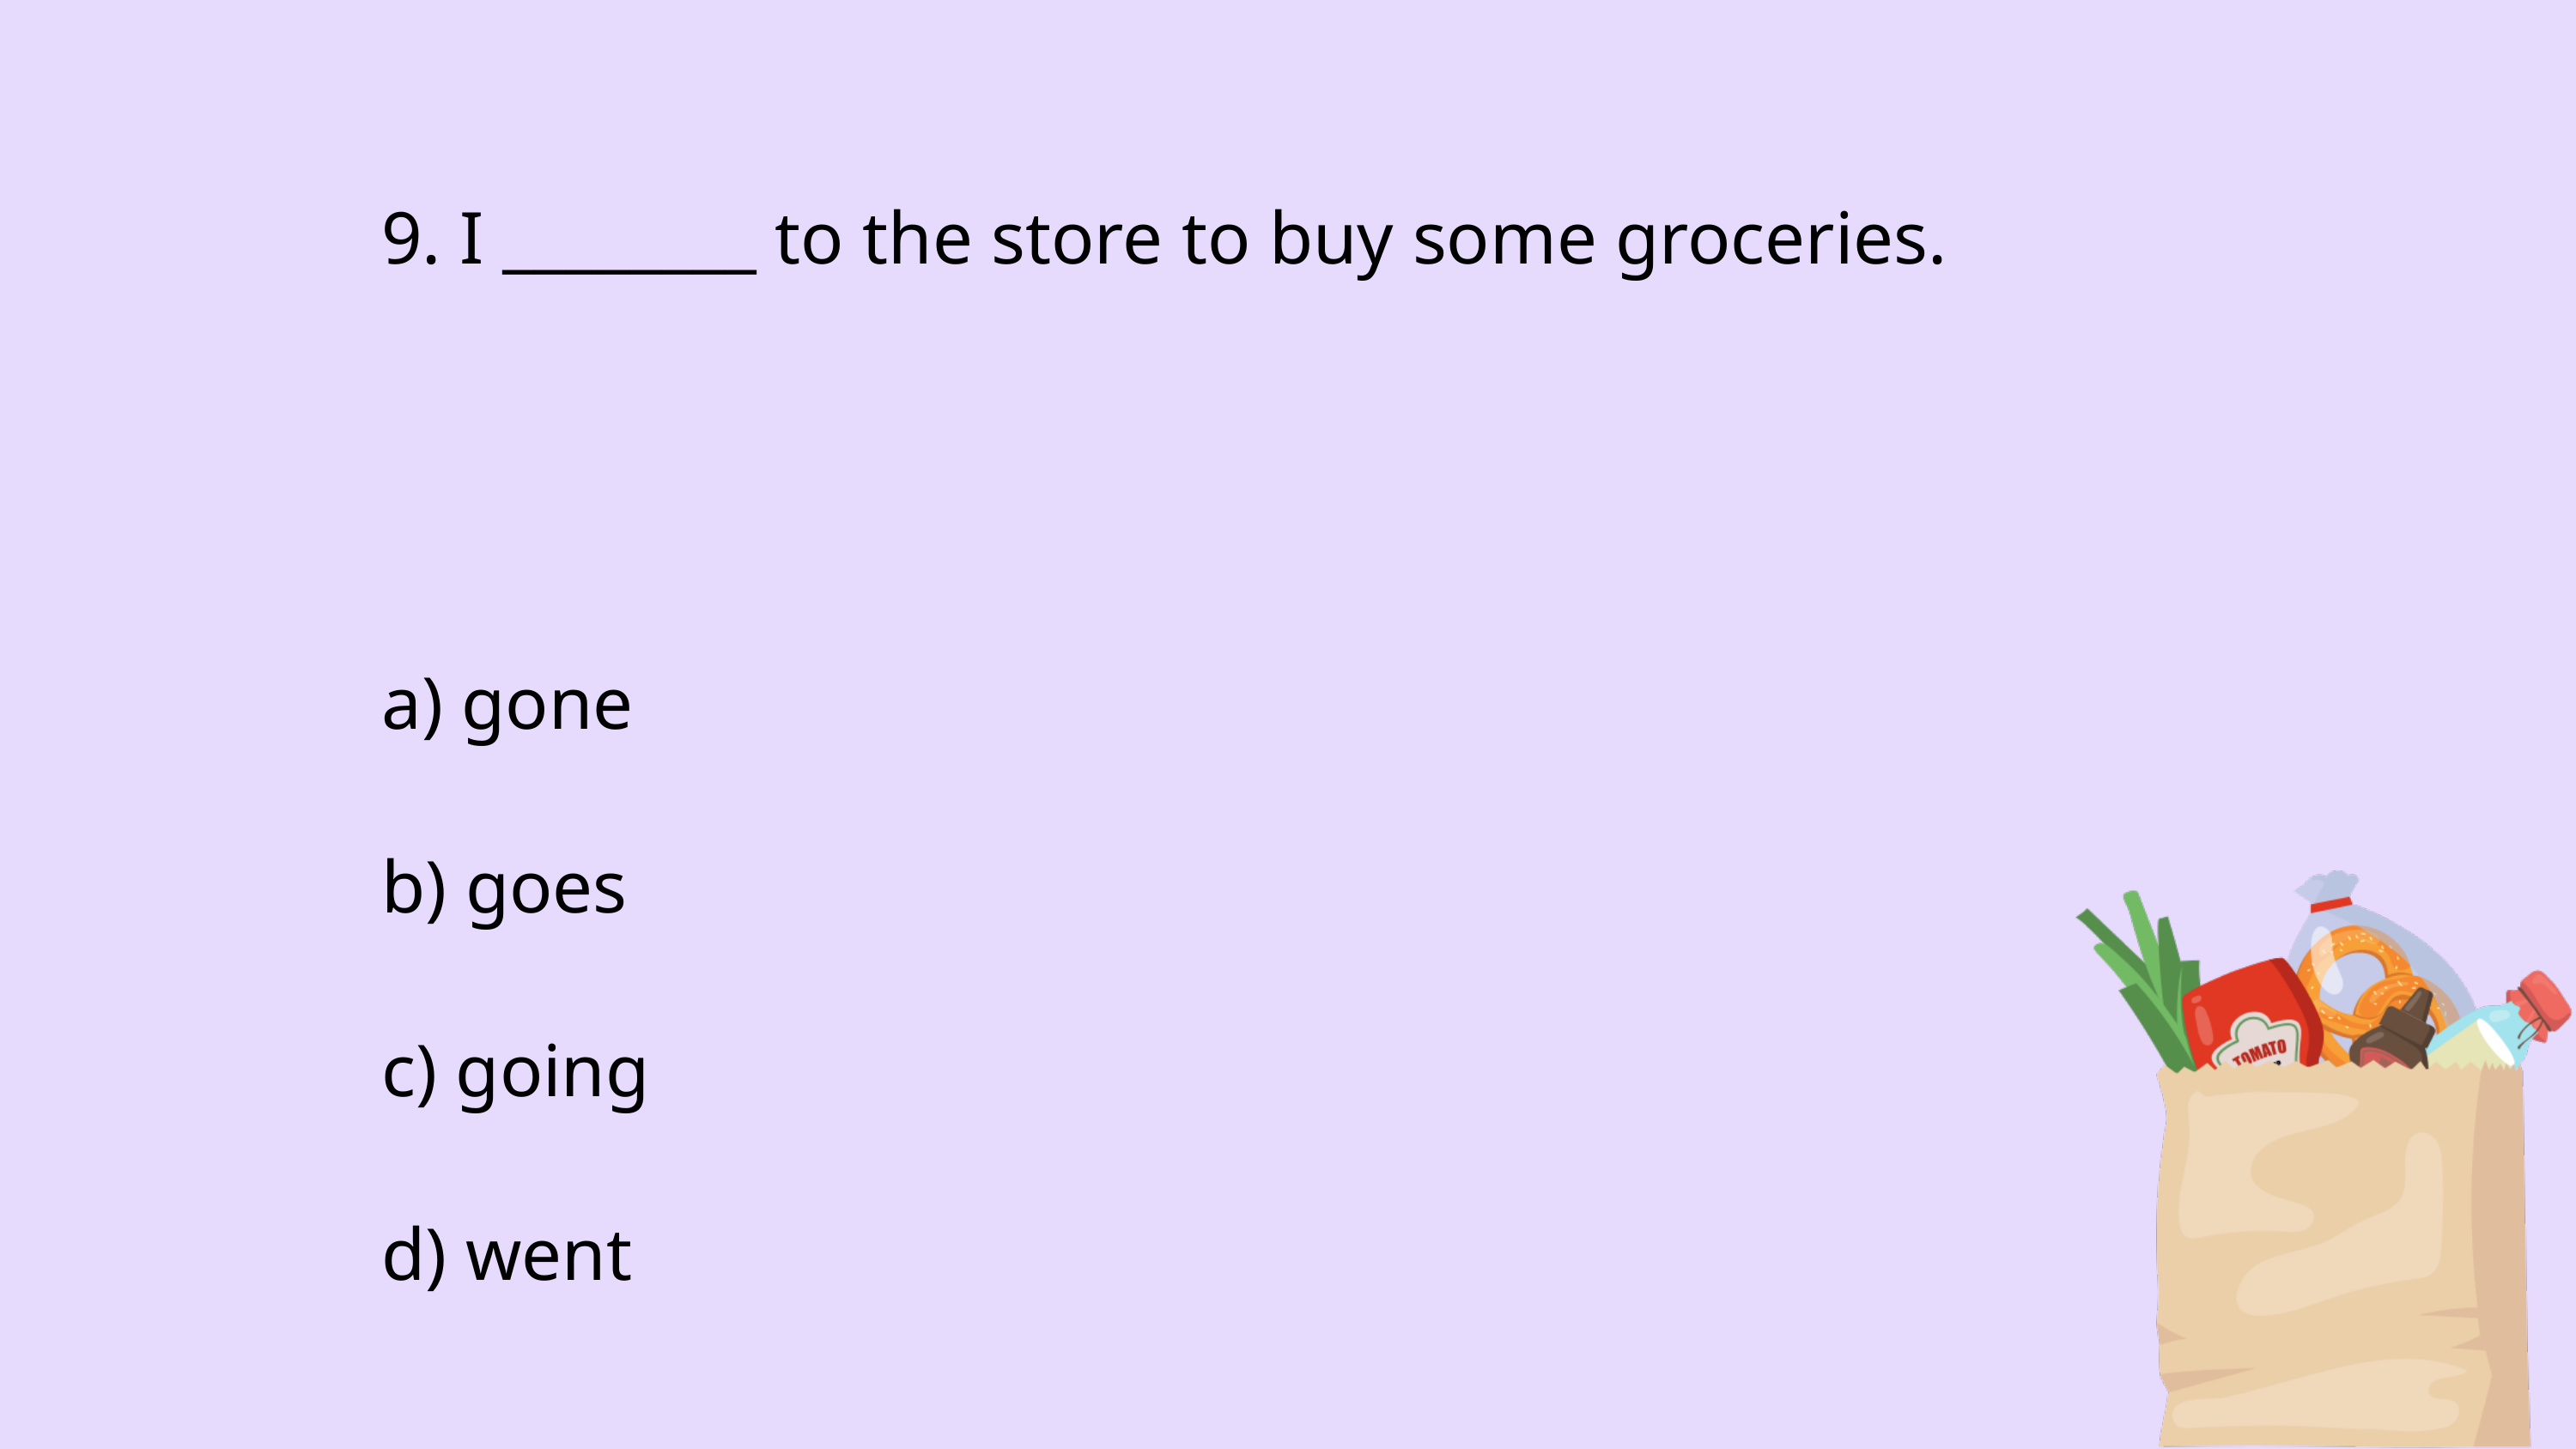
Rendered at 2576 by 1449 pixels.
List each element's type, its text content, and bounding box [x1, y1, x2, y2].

text_box [2075, 869, 2576, 1449]
text_box a) gone b) goes c) going d) went [381, 652, 2182, 1294]
text_box 9. I ________ to the store to buy some groceries. [381, 186, 2332, 279]
